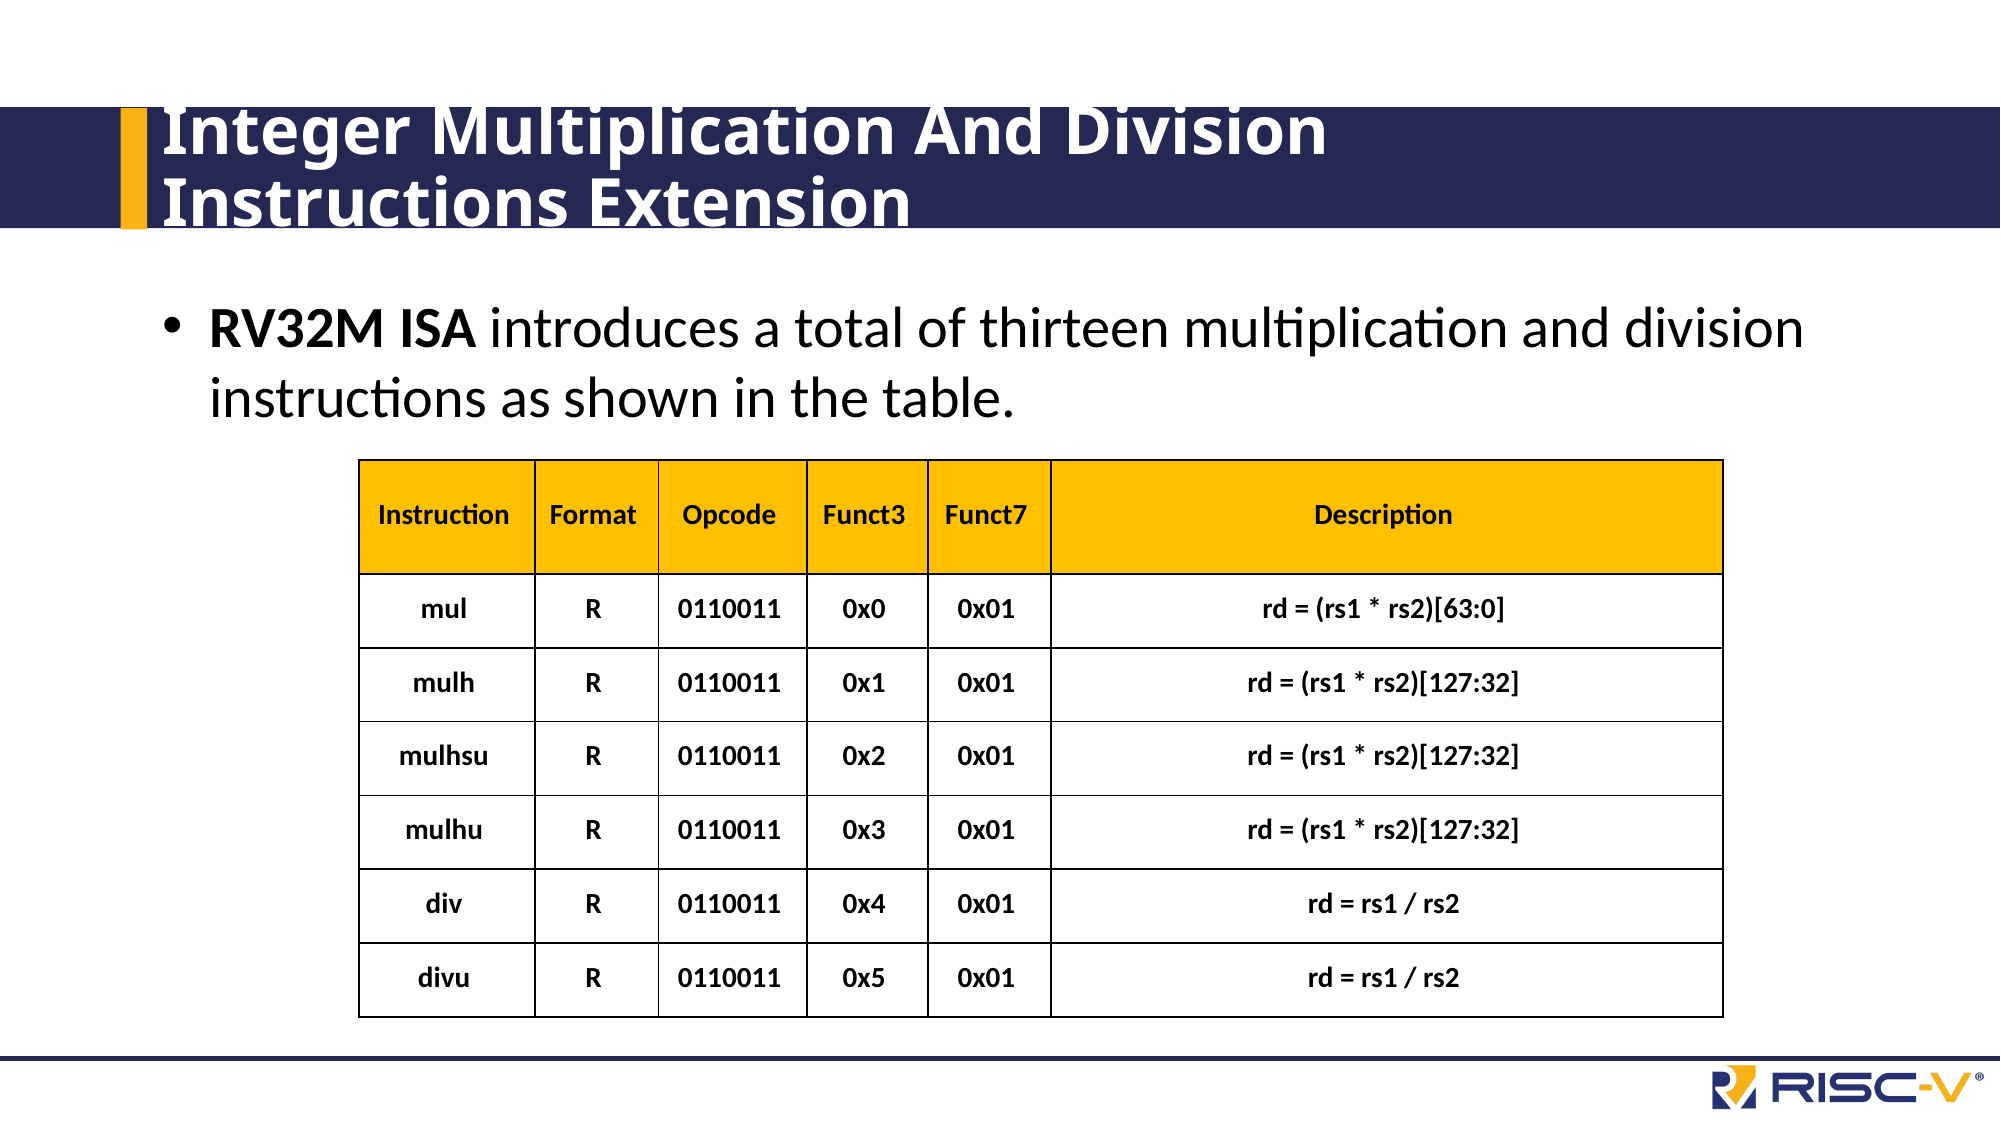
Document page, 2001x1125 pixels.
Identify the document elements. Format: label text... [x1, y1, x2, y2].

table_cell R [536, 722, 658, 795]
table_cell 0x01 [929, 722, 1050, 795]
table_cell mul [360, 575, 534, 647]
table_cell 0x4 [808, 870, 927, 942]
text_box RV32M ISA introduces a total of thirteen multiplication and division instructions as shown in the table. [147, 281, 1904, 437]
picture [1702, 1047, 1992, 1058]
table_cell 0x01 [929, 649, 1050, 721]
table_cell 0x3 [808, 796, 927, 868]
table_cell R [536, 796, 658, 868]
table_header Instruction [360, 461, 534, 573]
text_box [120, 107, 148, 230]
table_cell R [536, 649, 658, 721]
table_cell 0x01 [929, 575, 1050, 647]
table_header Format [536, 461, 658, 573]
table_cell rd = (rs1 * rs2)[127:32] [1052, 722, 1722, 795]
table_cell R [536, 575, 658, 647]
table_cell mulh [360, 649, 534, 721]
table_header Description [1052, 461, 1722, 573]
table_cell R [536, 870, 658, 942]
table_cell rd = (rs1 * rs2)[63:0] [1052, 575, 1722, 647]
title Integer Multiplication And Division Instructions Extension [148, 120, 1723, 218]
picture [1702, 1059, 1992, 1125]
table_header Funct7 [929, 461, 1050, 573]
table_cell 0110011 [659, 575, 806, 647]
table_cell div [360, 870, 534, 942]
table_cell mulhsu [360, 722, 534, 795]
table_cell 0x5 [808, 944, 927, 1016]
table_cell rd = rs1 / rs2 [1052, 944, 1722, 1016]
text_box [0, 106, 2000, 229]
table_cell 0110011 [659, 870, 806, 942]
table_cell rd = rs1 / rs2 [1052, 870, 1722, 942]
table_cell 0x1 [808, 649, 927, 721]
table_cell 0110011 [659, 796, 806, 868]
table_cell 0x01 [929, 796, 1050, 868]
table_cell R [536, 944, 658, 1016]
table_cell rd = (rs1 * rs2)[127:32] [1052, 649, 1722, 721]
table_header Opcode [659, 461, 806, 573]
table_cell 0x01 [929, 944, 1050, 1016]
table_cell 0x0 [808, 575, 927, 647]
table_cell 0x2 [808, 722, 927, 795]
table_cell 0110011 [659, 944, 806, 1016]
table_cell rd = (rs1 * rs2)[127:32] [1052, 796, 1722, 868]
table_cell mulhu [360, 796, 534, 868]
table_header Funct3 [808, 461, 927, 573]
table_cell 0110011 [659, 722, 806, 795]
table_cell divu [360, 944, 534, 1016]
table_cell 0110011 [659, 649, 806, 721]
table_cell 0x01 [929, 870, 1050, 942]
